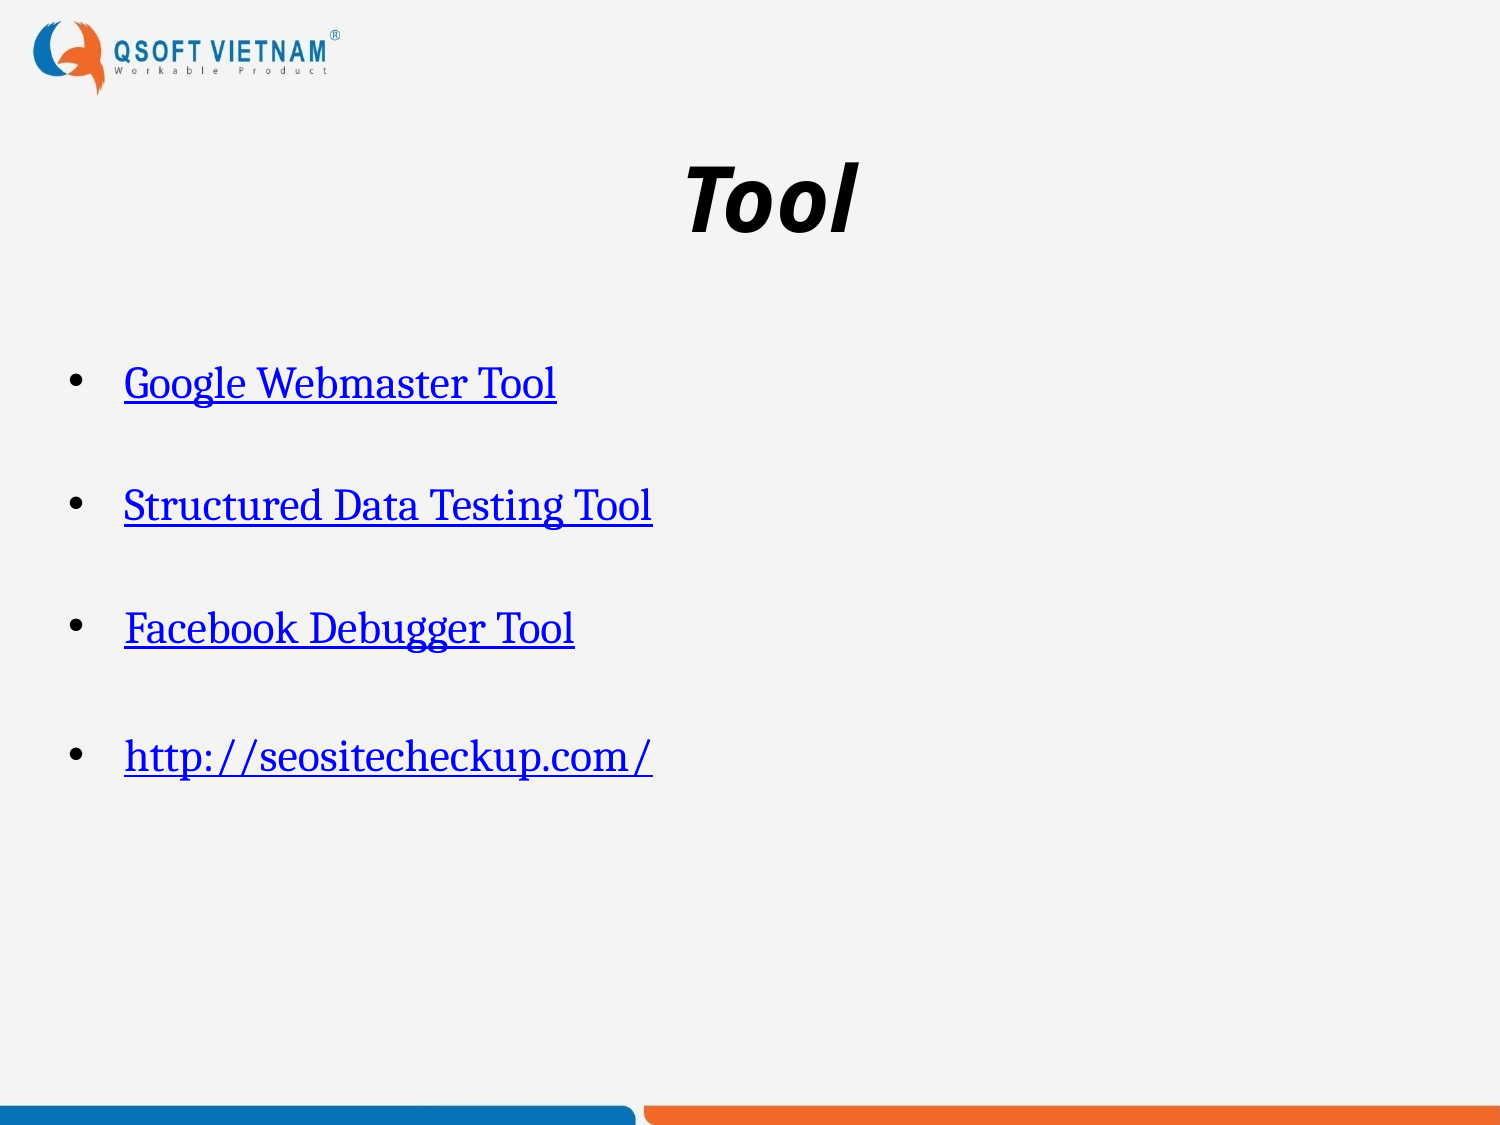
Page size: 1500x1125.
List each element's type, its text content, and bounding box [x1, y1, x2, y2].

picture [0, 0, 1500, 1125]
title Tool [93, 134, 1445, 257]
list Google Webmaster Tool Structured Data Testing Tool Facebook Debugger Tool http://seositecheckup.com/ [52, 344, 1466, 1088]
